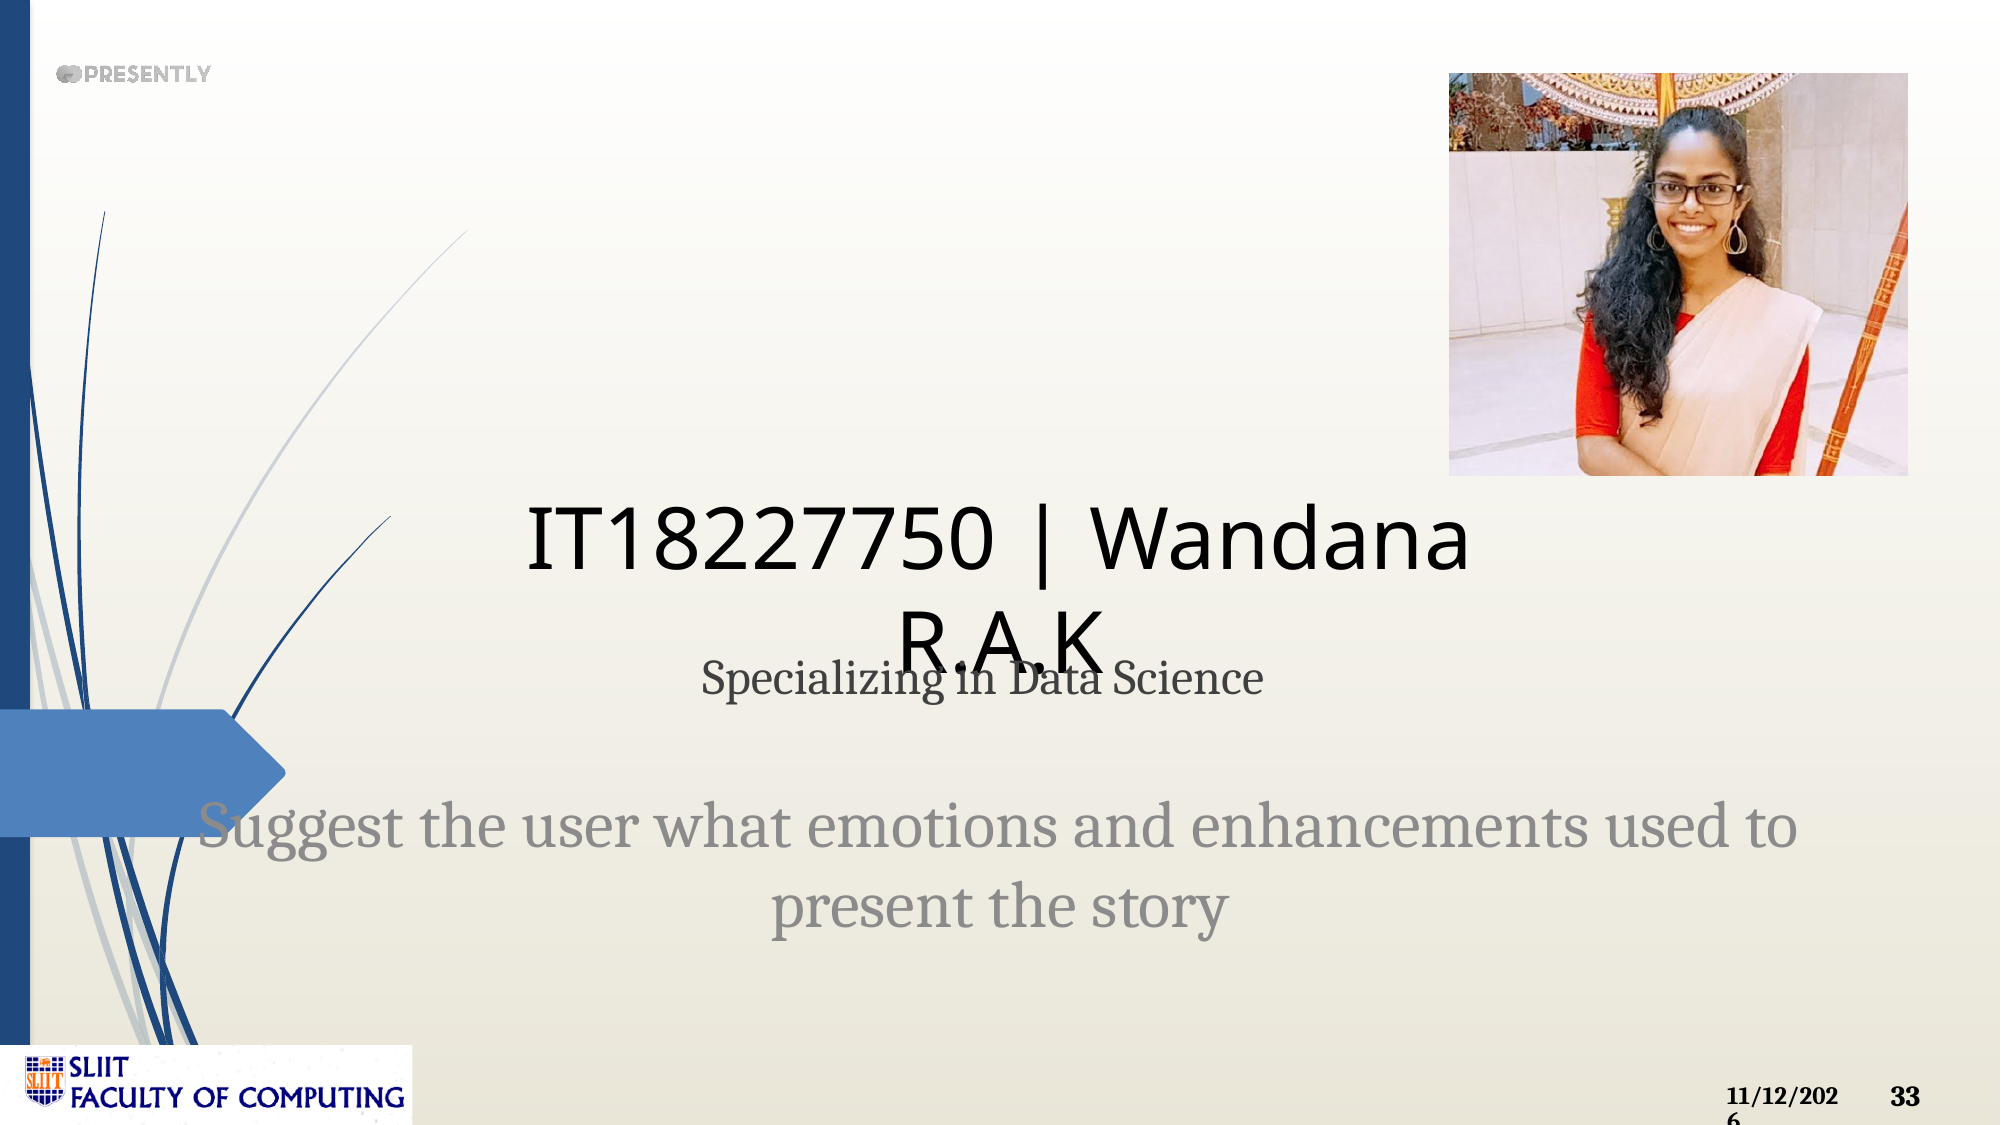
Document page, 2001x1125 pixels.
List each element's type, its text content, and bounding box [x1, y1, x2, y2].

text_box Suggest the user what emotions and enhancements used to present the story [150, 773, 1850, 963]
picture [0, 1045, 413, 1125]
text_box IT18227750 | Wandana R.A.K [408, 475, 1592, 699]
picture [1449, 73, 1909, 476]
text_box Specializing in Data Science [687, 636, 1313, 772]
picture [12, 0, 255, 195]
